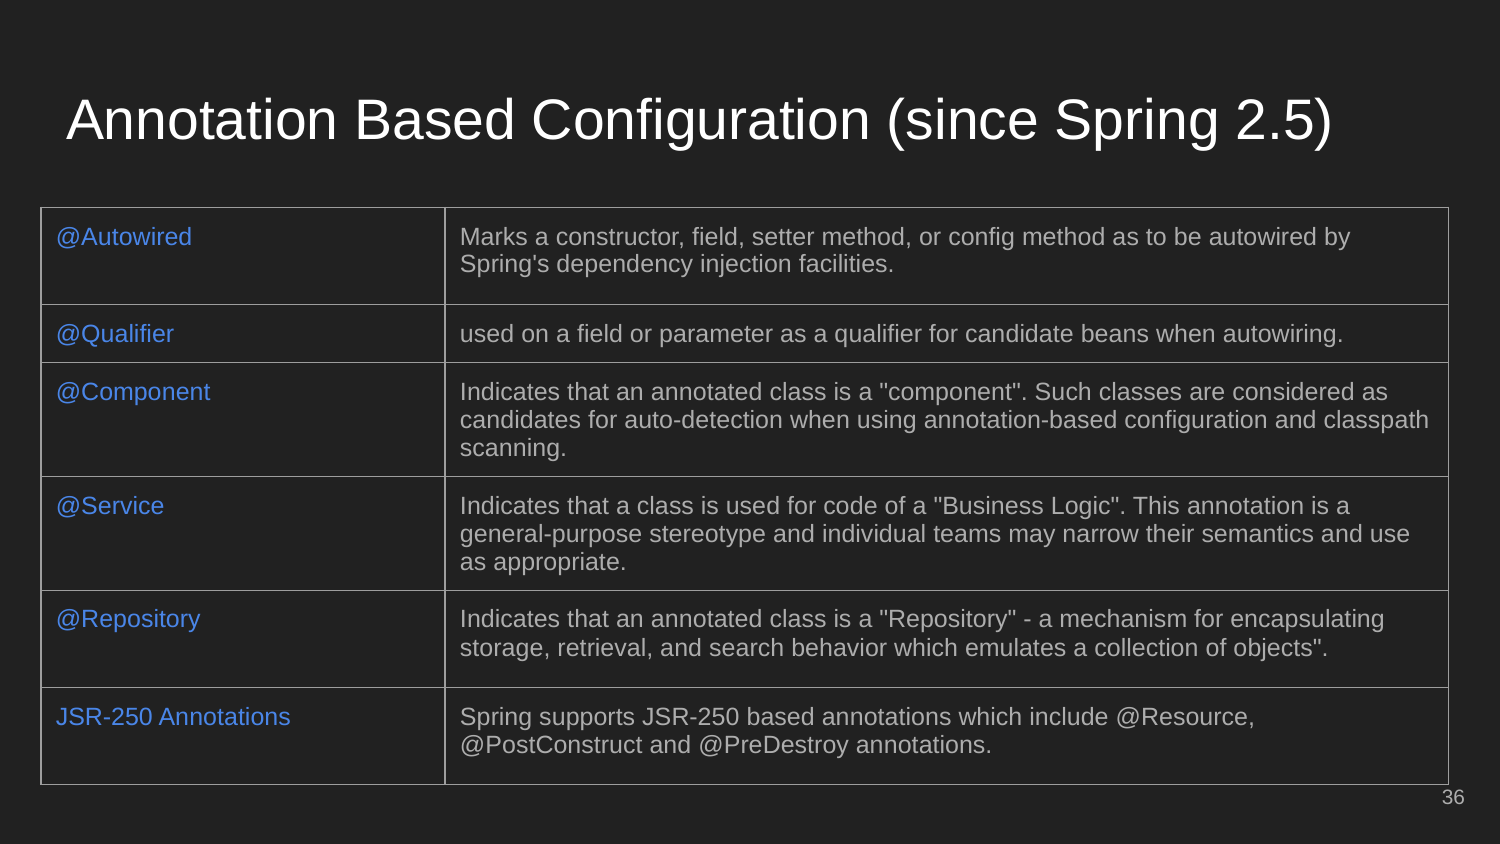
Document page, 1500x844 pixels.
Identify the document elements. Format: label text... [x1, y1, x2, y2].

table_cell @Repository [42, 591, 444, 687]
table_cell used on a field or parameter as a qualifier for candidate beans when autowiring. [446, 305, 1448, 362]
table_cell @Component [42, 363, 444, 476]
table_cell Indicates that a class is used for code of a "Business Logic". This annotation is a general-purpose stereotype and individual teams may narrow their semantics and use as appropriate. [446, 477, 1448, 590]
table_cell JSR-250 Annotations [42, 688, 444, 784]
table_cell Spring supports JSR-250 based annotations which include @Resource, @PostConstruct and @PreDestroy annotations. [446, 688, 1448, 784]
table_cell @Service [42, 477, 444, 590]
table_header Marks a constructor, field, setter method, or config method as to be autowired by Spring's dependency injection facilities. [446, 208, 1448, 304]
table_cell Indicates that an annotated class is a "component". Such classes are considered as candidates for auto-detection when using annotation-based configuration and classpath scanning. [446, 363, 1448, 476]
table_cell Indicates that an annotated class is a "Repository" - a mechanism for encapsulating storage, retrieval, and search behavior which emulates a collection of objects". [446, 591, 1448, 687]
slide_number ‹#› [1389, 764, 1480, 830]
table_header @Autowired [42, 208, 444, 304]
title Annotation Based Configuration (since Spring 2.5) [51, 72, 1449, 167]
table_cell @Qualifier [42, 305, 444, 362]
